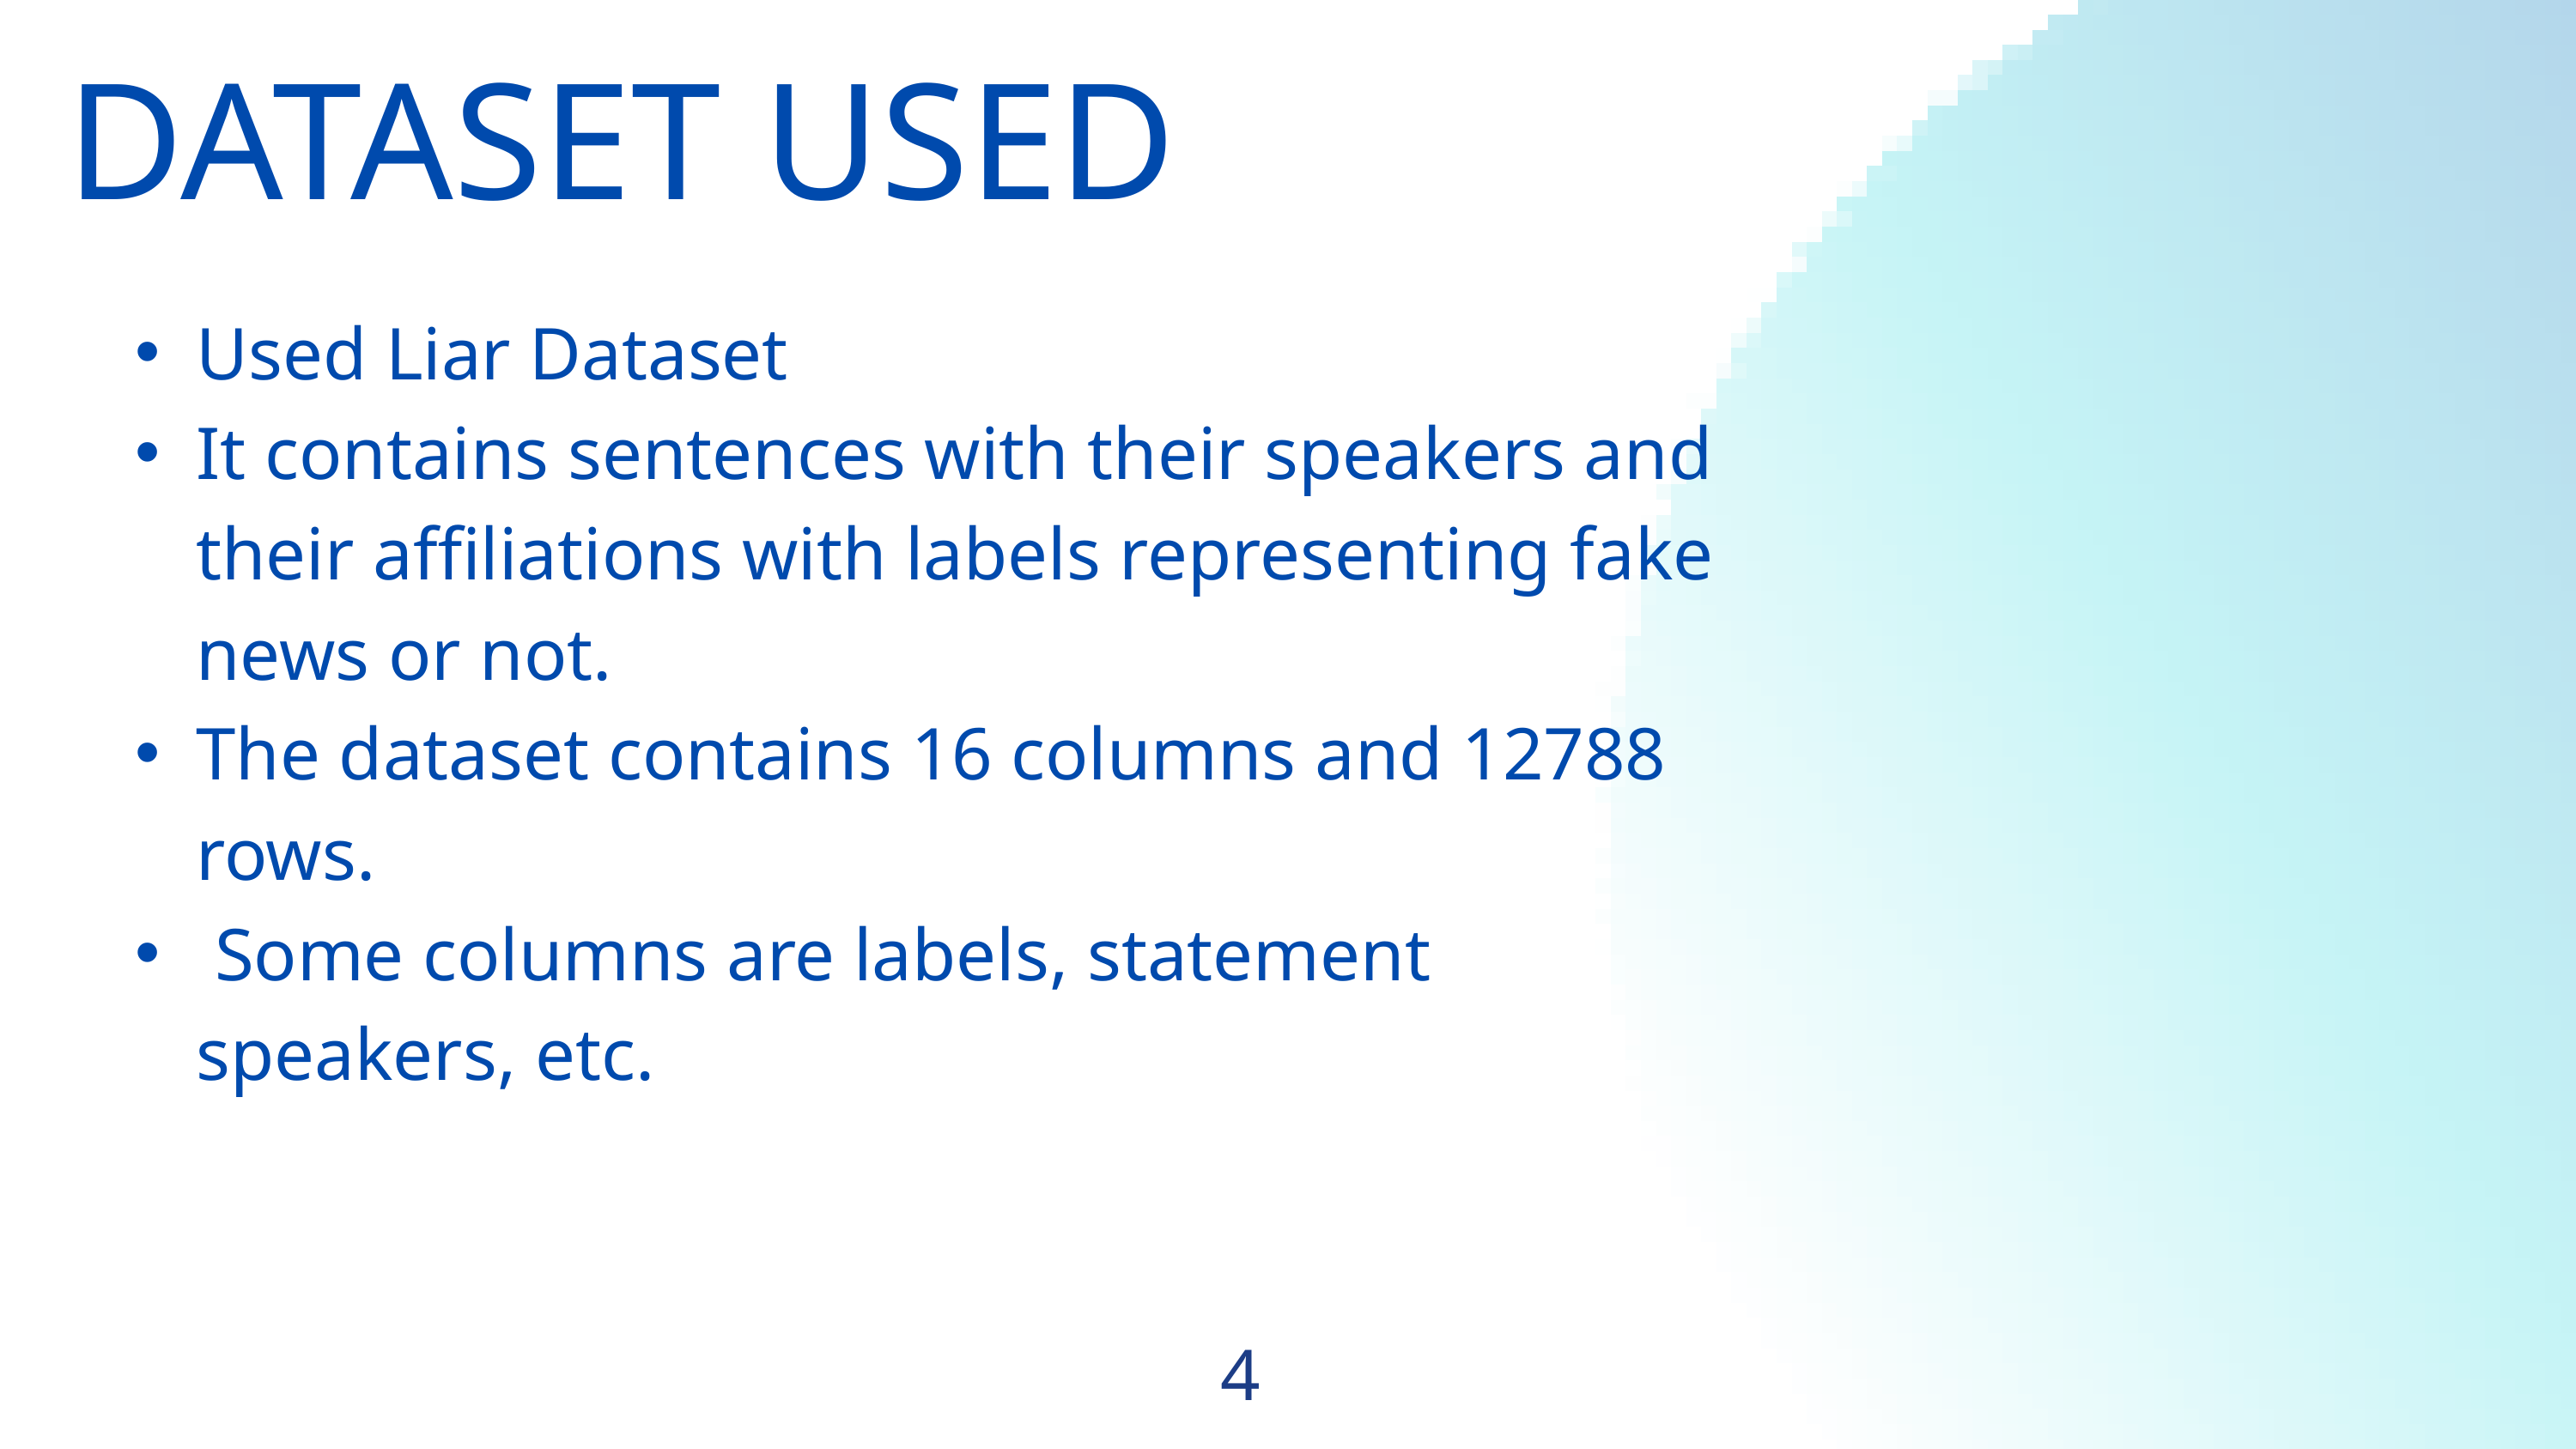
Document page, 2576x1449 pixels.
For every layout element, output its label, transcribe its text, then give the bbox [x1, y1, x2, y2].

text_box Used Liar Dataset It contains sentences with their speakers and their affiliations with labels representing fake news or not. The dataset contains 16 columns and 12788 rows. Some columns are labels, statement speakers, etc. [74, 294, 1604, 1095]
picture [1610, 0, 2576, 1449]
text_box 4 [1219, 1316, 1262, 1415]
text_box DATASET USED [66, 70, 1482, 233]
